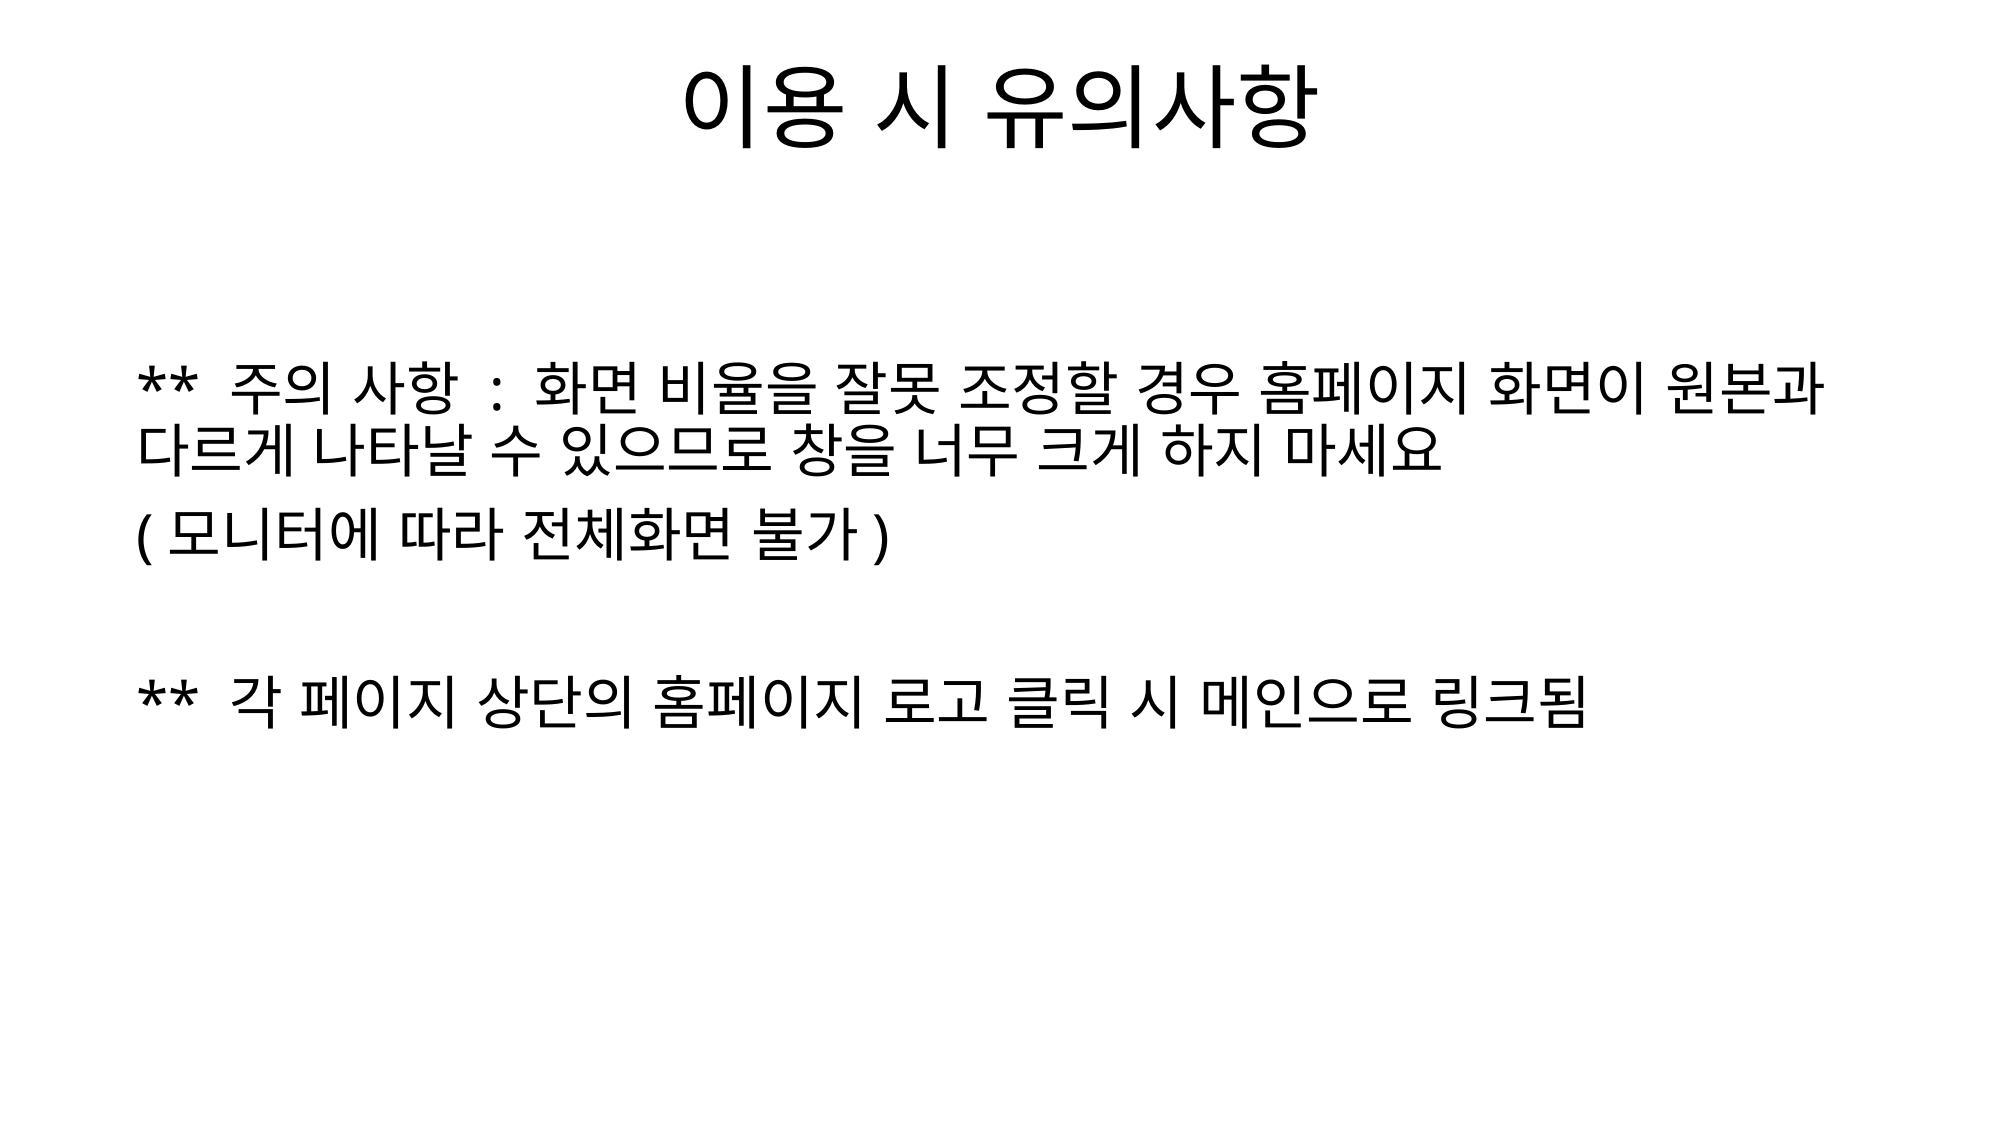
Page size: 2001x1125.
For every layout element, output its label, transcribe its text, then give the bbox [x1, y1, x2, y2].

list ** 주의 사항 : 화면 비율을 잘못 조정할 경우 홈페이지 화면이 원본과 다르게 나타날 수 있으므로 창을 너무 크게 하지 마세요 (모니터에 따라 전체화면 불가) ** 각 페이지 상단의 홈페이지 로고 클릭 시 메인으로 링크됨 [121, 352, 1847, 1066]
title 이용 시 유의사항 [0, 3, 2000, 221]
